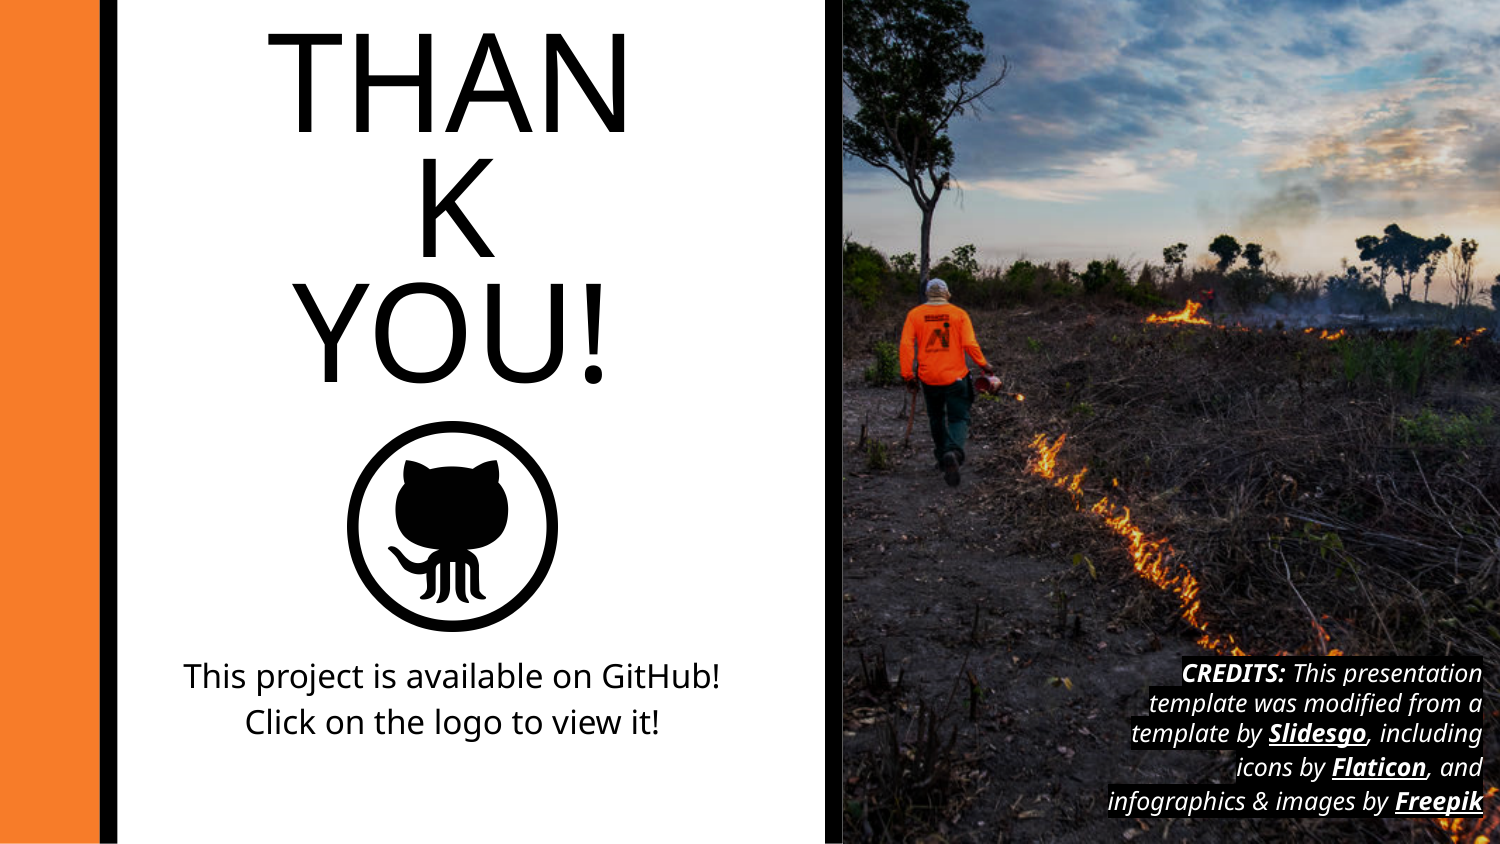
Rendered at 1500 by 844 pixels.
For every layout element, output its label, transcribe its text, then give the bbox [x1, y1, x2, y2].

picture [347, 421, 558, 632]
text_box This project is available on GitHub! Click on the logo to view it! [155, 637, 750, 759]
title THANK YOU! [210, 72, 695, 373]
picture [842, 0, 1500, 844]
